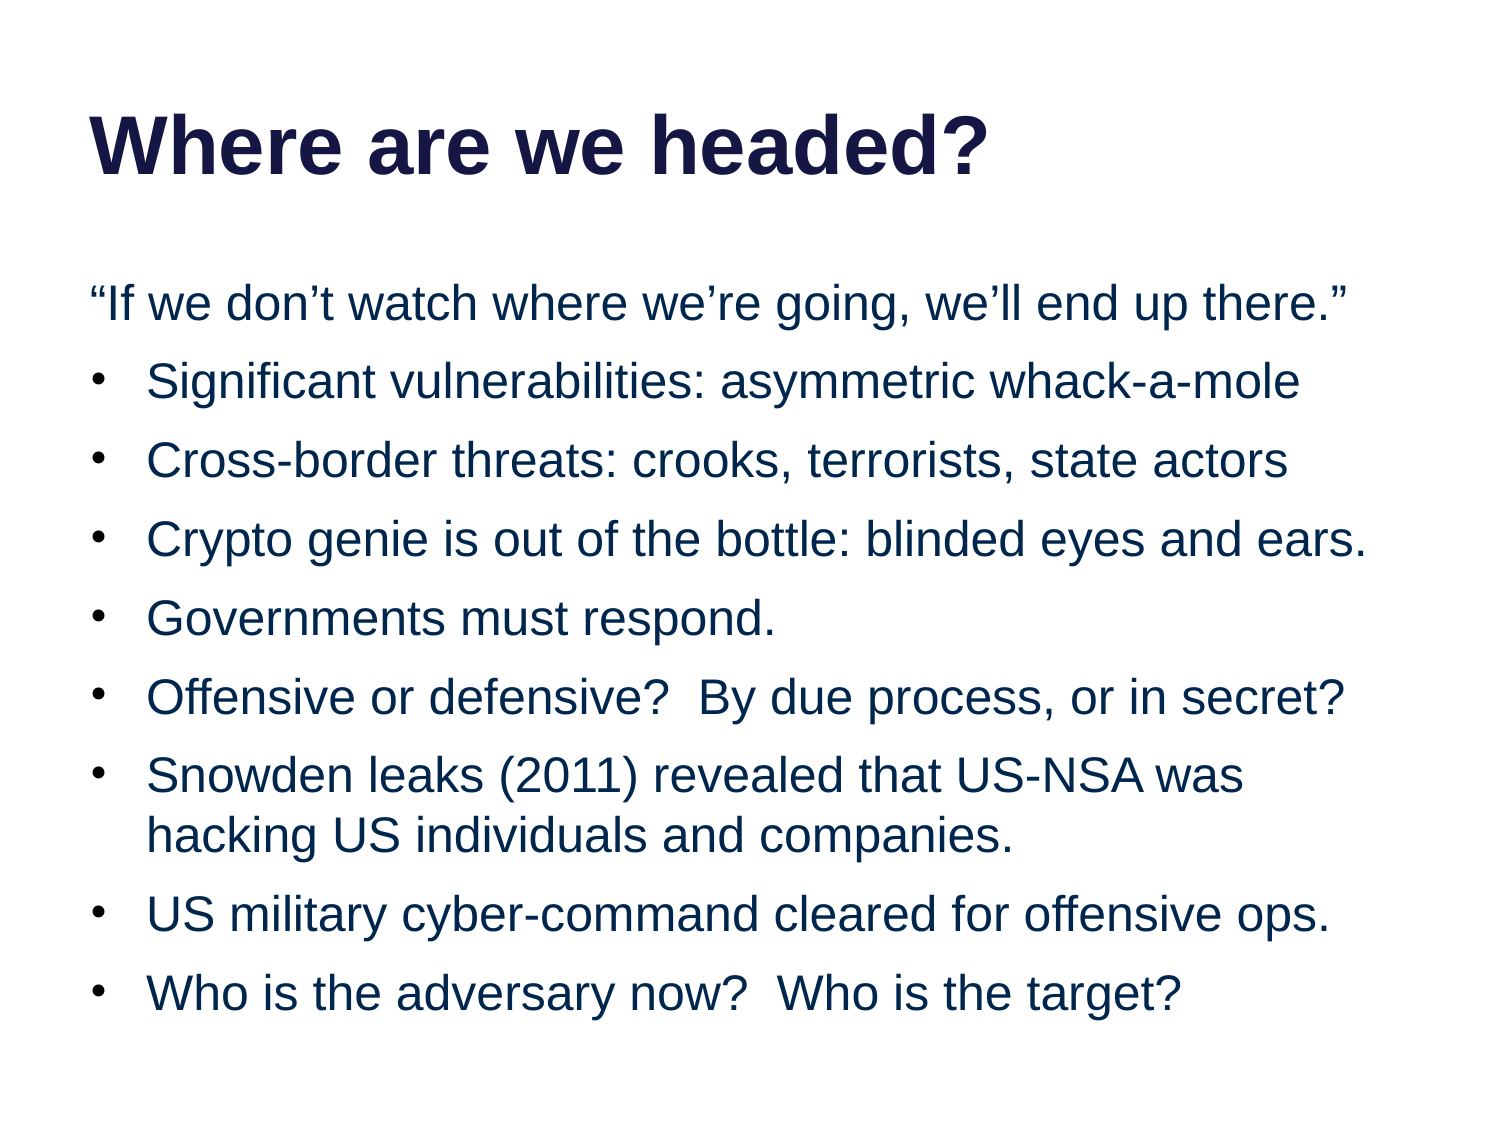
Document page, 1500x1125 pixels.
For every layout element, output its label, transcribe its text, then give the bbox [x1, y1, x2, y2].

title Where are we headed? [75, 0, 1425, 200]
list “If we don’t watch where we’re going, we’ll end up there.” Significant vulnerabilities: asymmetric whack-a-mole Cross-border threats: crooks, terrorists, state actors Crypto genie is out of the bottle: blinded eyes and ears. Governments must respond. Offensive or defensive? By due process, or in secret? Snowden leaks (2011) revealed that US-NSA was hacking US individuals and companies. US military cyber-command cleared for offensive ops. Who is the adversary now? Who is the target? [75, 262, 1425, 937]
